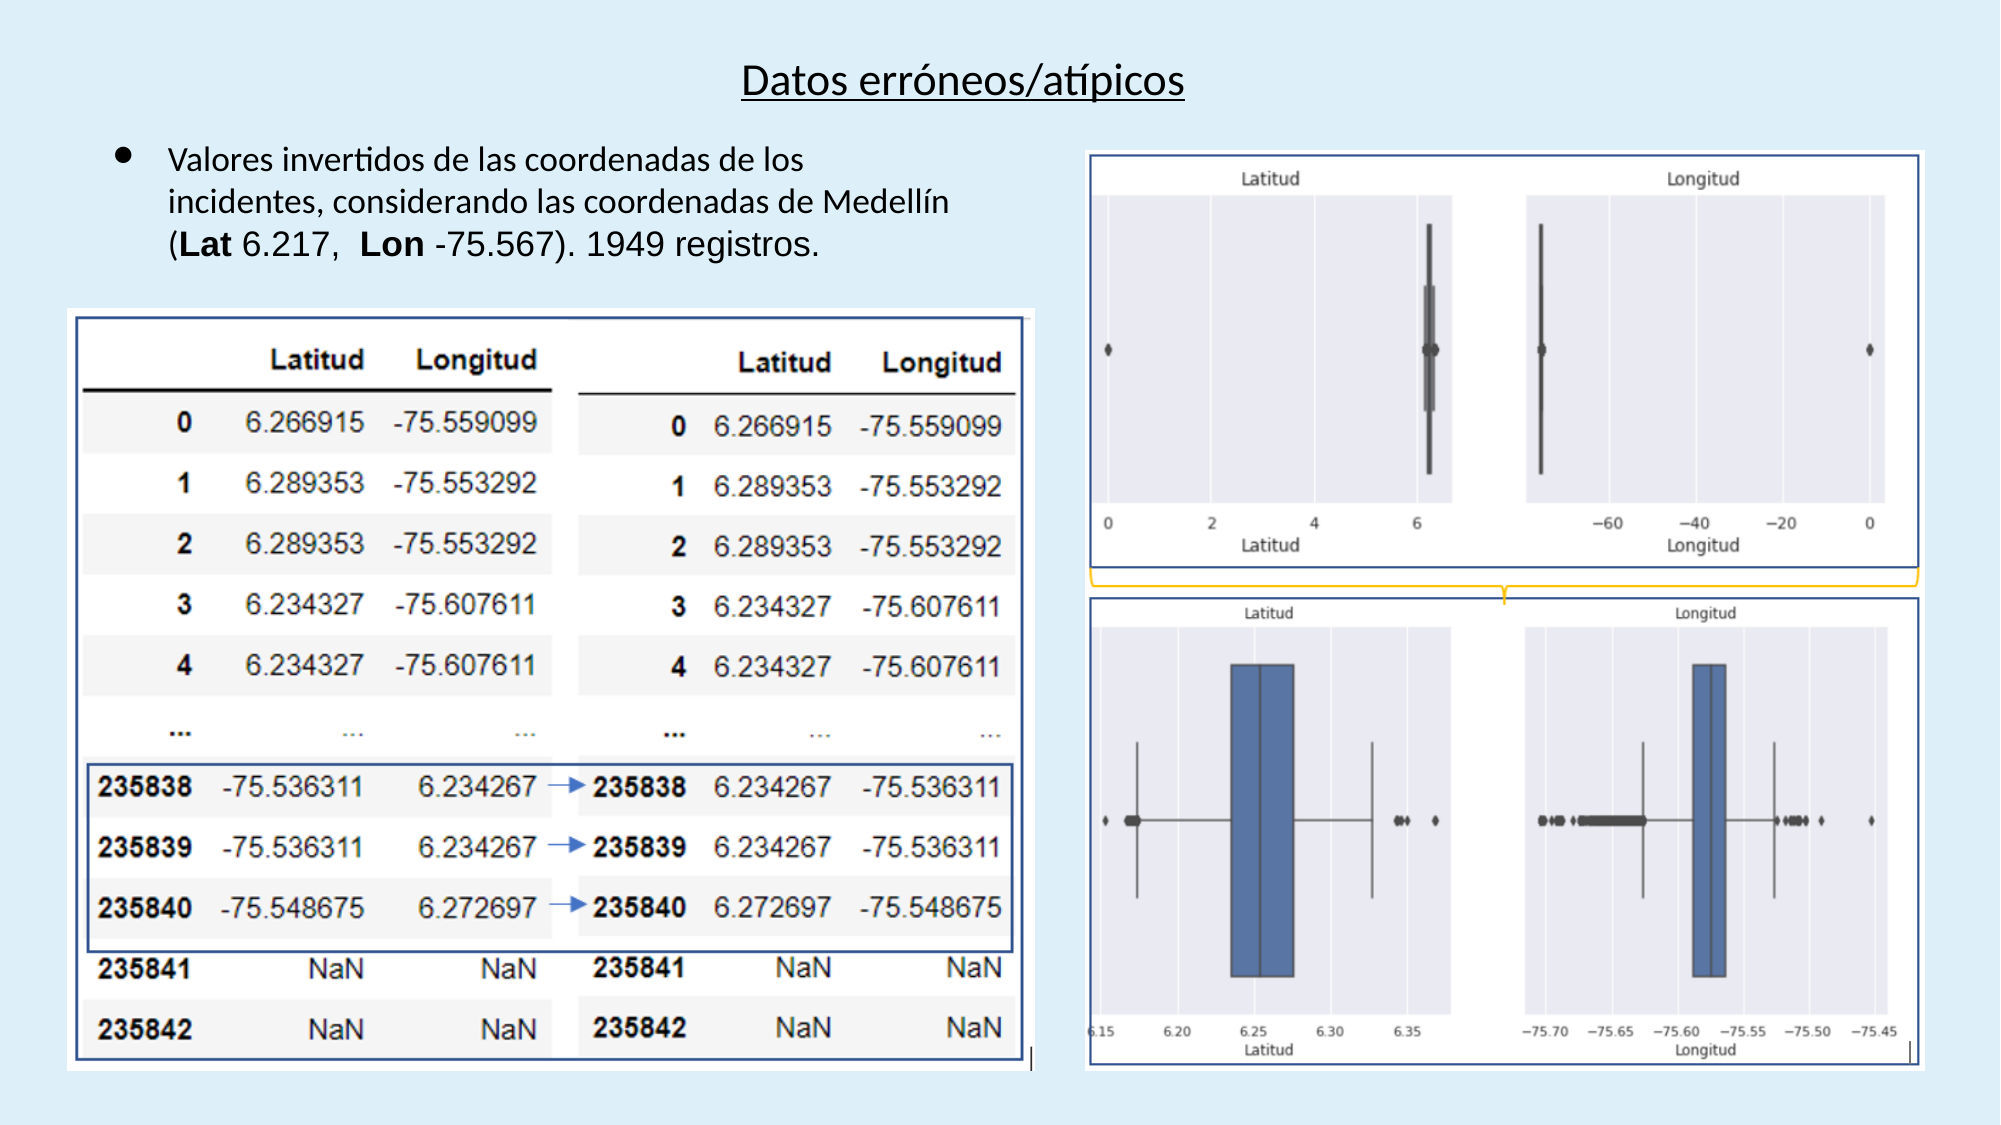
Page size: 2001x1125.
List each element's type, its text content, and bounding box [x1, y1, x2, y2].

text_box Valores invertidos de las coordenadas de los incidentes, considerando las coordenadas de Medellín (Lat 6.217, Lon -75.567). 1949 registros. [78, 120, 975, 279]
picture [1085, 150, 1925, 1071]
text_box Datos erróneos/atípicos [726, 34, 1308, 120]
picture [67, 308, 1035, 1071]
